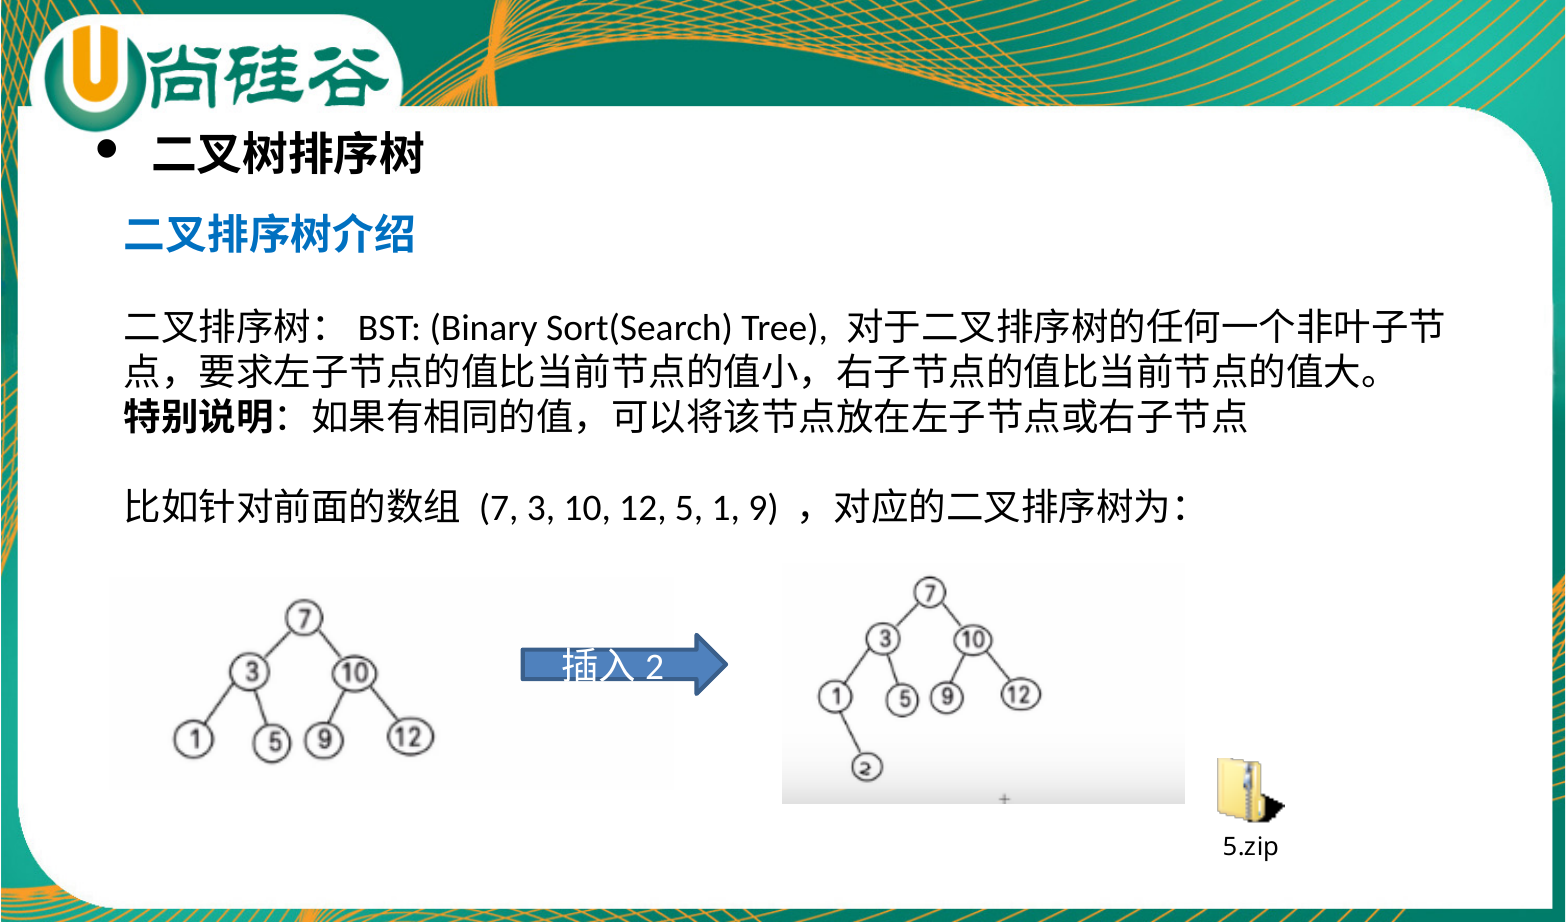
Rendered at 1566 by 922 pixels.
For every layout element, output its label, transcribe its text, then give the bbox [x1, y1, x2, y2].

text_box 二叉树排序树 [79, 123, 1325, 188]
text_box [1207, 757, 1292, 875]
text_box 二叉排序树介绍 二叉排序树：BST: (Binary Sort(Search) Tree), 对于二叉排序树的任何一个非叶子节点，要求左子节点的值比当前节点的值小，右子节点的值比当前节点的值大。 特别说明：如果有相同的值，可以将该节点放在左子节点或右子节点 比如针对前面的数组 (7, 3, 10, 12, 5, 1, 9) ，对应的二叉排序树为： [109, 200, 1492, 851]
picture [0, 0, 1566, 922]
text_box 插入2 [677, 632, 729, 696]
